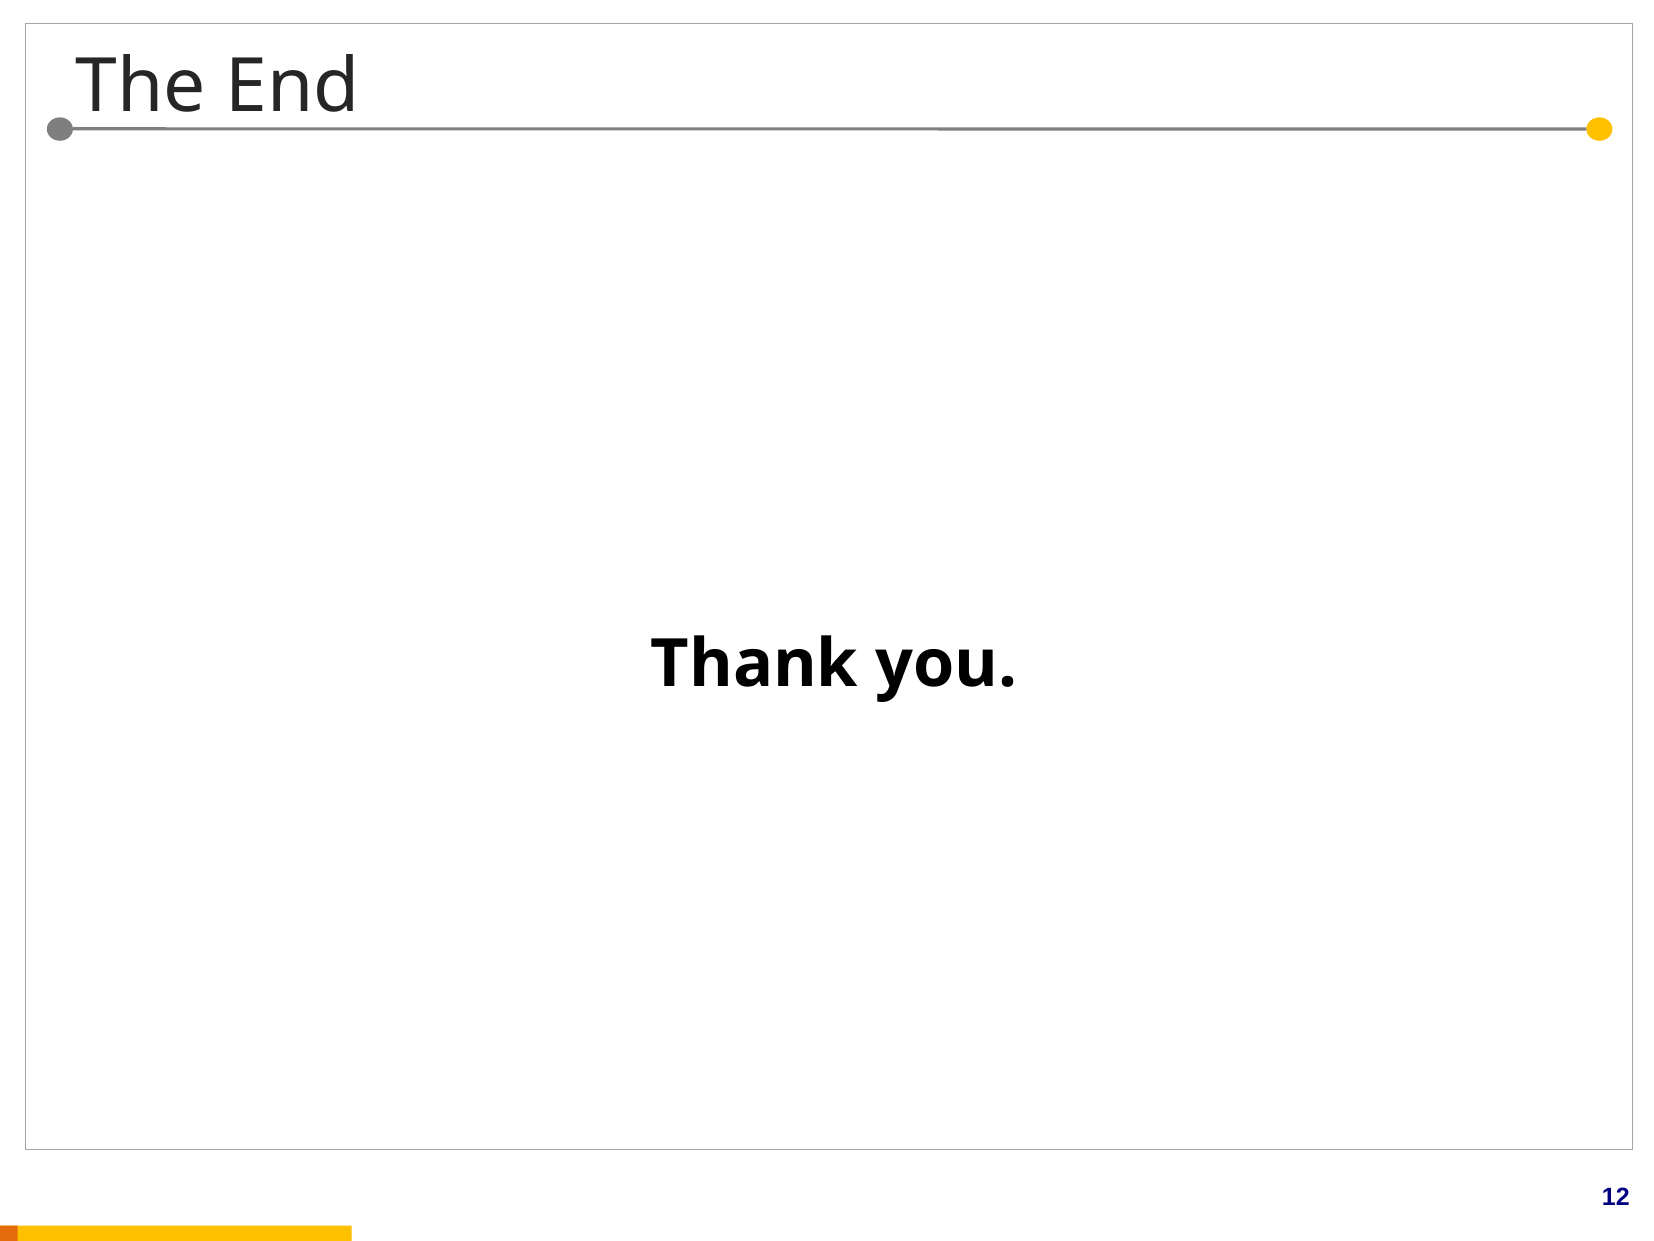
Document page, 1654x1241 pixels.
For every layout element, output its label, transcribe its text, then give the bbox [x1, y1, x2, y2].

title naming conventions [75, 0, 1613, 185]
text_box Thank you. [55, 620, 1613, 701]
slide_number 12 [1244, 1180, 1630, 1233]
text_box The End [61, 36, 1524, 140]
